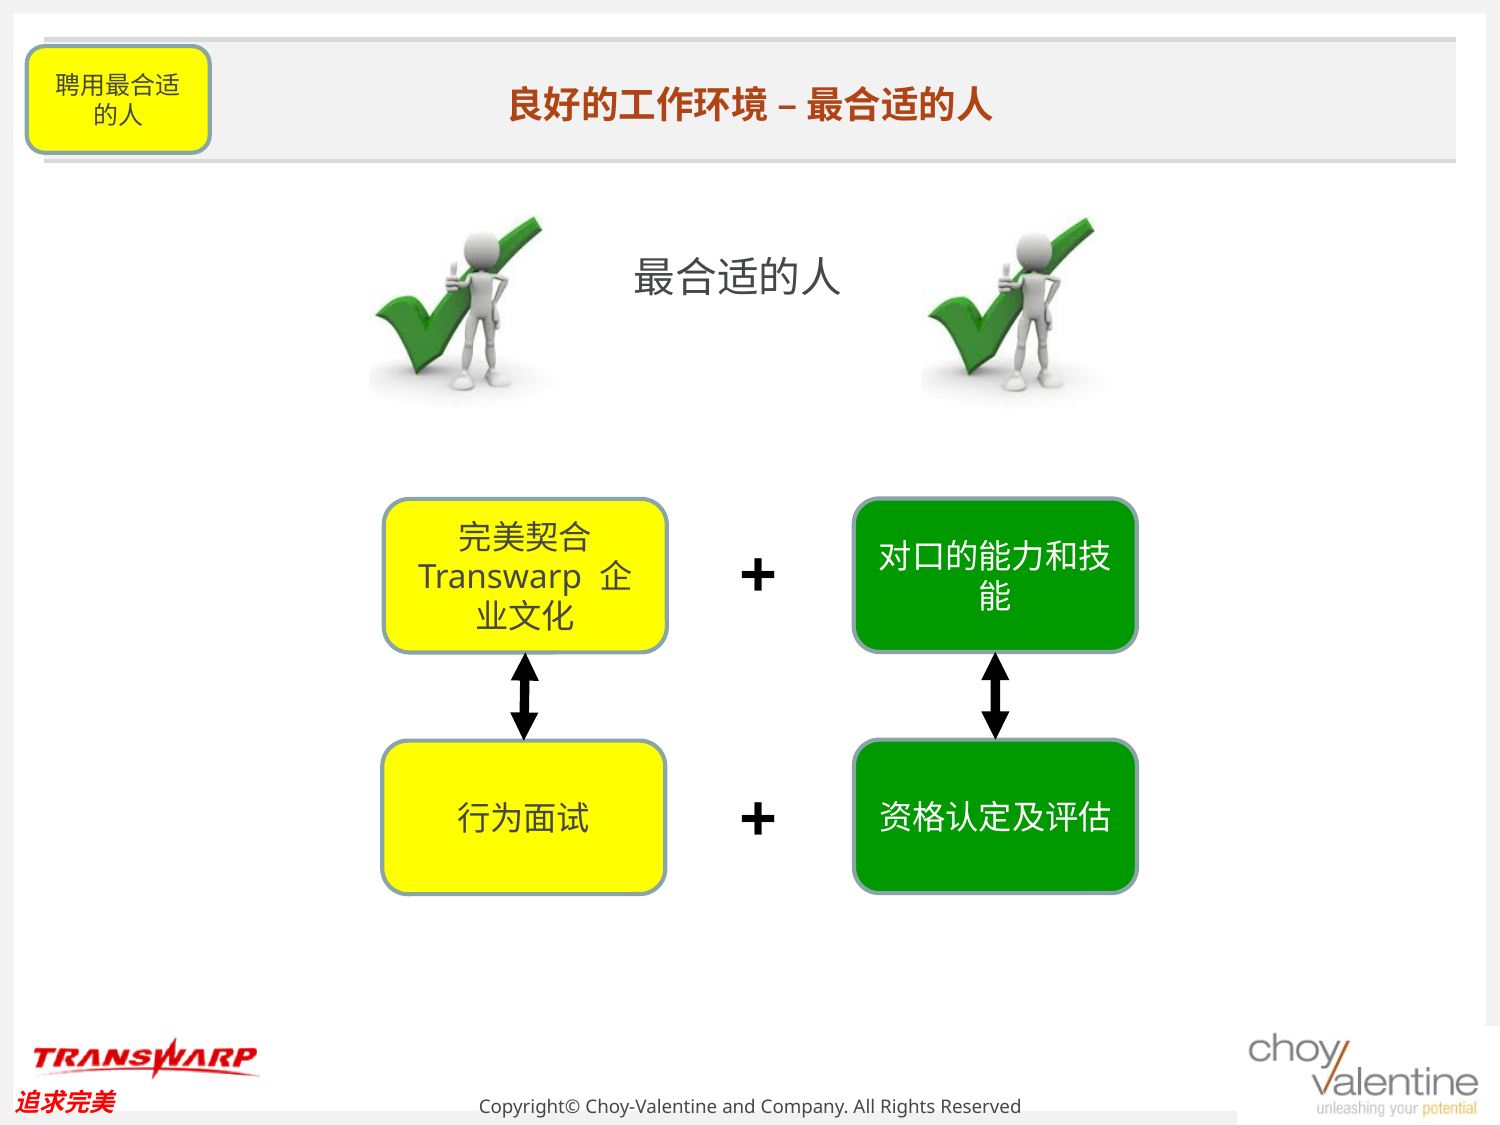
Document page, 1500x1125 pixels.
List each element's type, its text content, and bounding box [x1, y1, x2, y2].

text_box 完美契合 Transwarp 企业文化 [381, 496, 669, 655]
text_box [0, 1033, 331, 1125]
text_box + [724, 768, 796, 864]
text_box 聘用最合适的人 [24, 44, 212, 155]
text_box + [724, 524, 796, 620]
text_box 行为面试 [380, 738, 668, 897]
text_box 最合适的人 [76, 243, 1400, 499]
title 良好的工作环境 – 最合适的人 [49, 44, 1451, 163]
text_box 对口的能力和技能 [851, 496, 1139, 655]
text_box 资格认定及评估 [851, 737, 1140, 896]
picture [0, 0, 1500, 1125]
